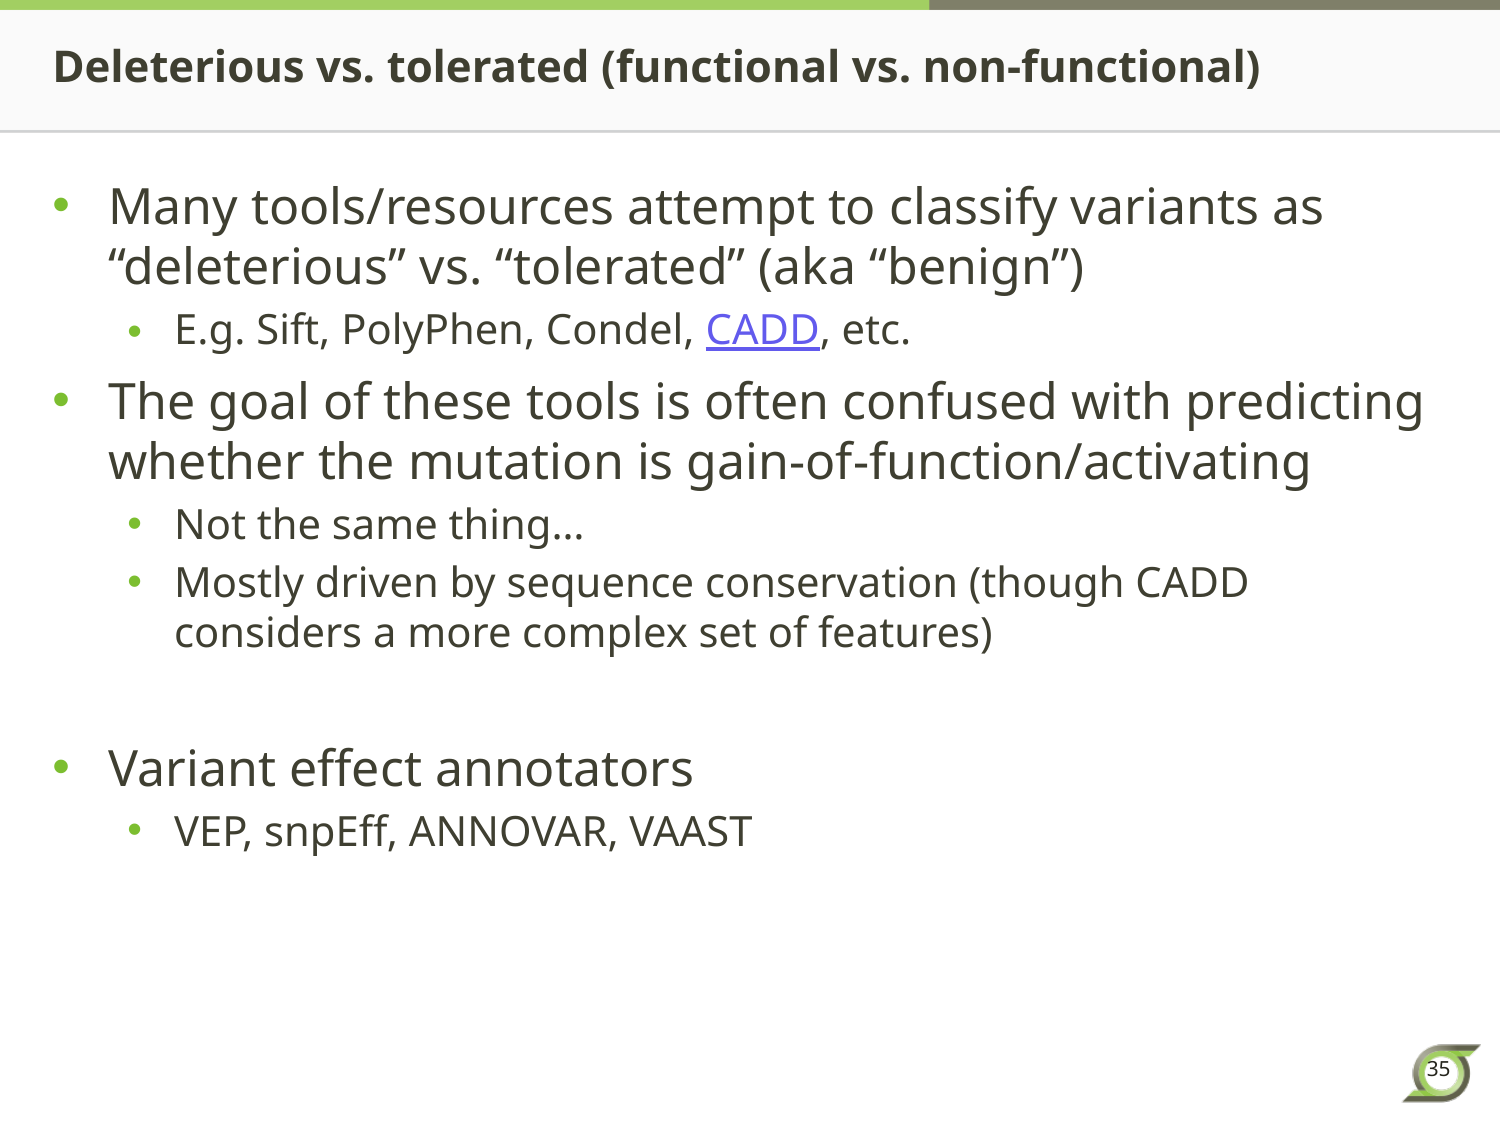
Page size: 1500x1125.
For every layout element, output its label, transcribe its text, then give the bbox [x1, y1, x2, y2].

list Many tools/resources attempt to classify variants as “deleterious” vs. “tolerated” (aka “benign”) E.g. Sift, PolyPhen, Condel, CADD, etc. The goal of these tools is often confused with predicting whether the mutation is gain-of-function/activating Not the same thing… Mostly driven by sequence conservation (though CADD considers a more complex set of features) Variant effect annotators VEP, snpEff, ANNOVAR, VAAST [37, 166, 1454, 1007]
title Deleterious vs. tolerated (functional vs. non-functional) [37, 18, 1454, 112]
